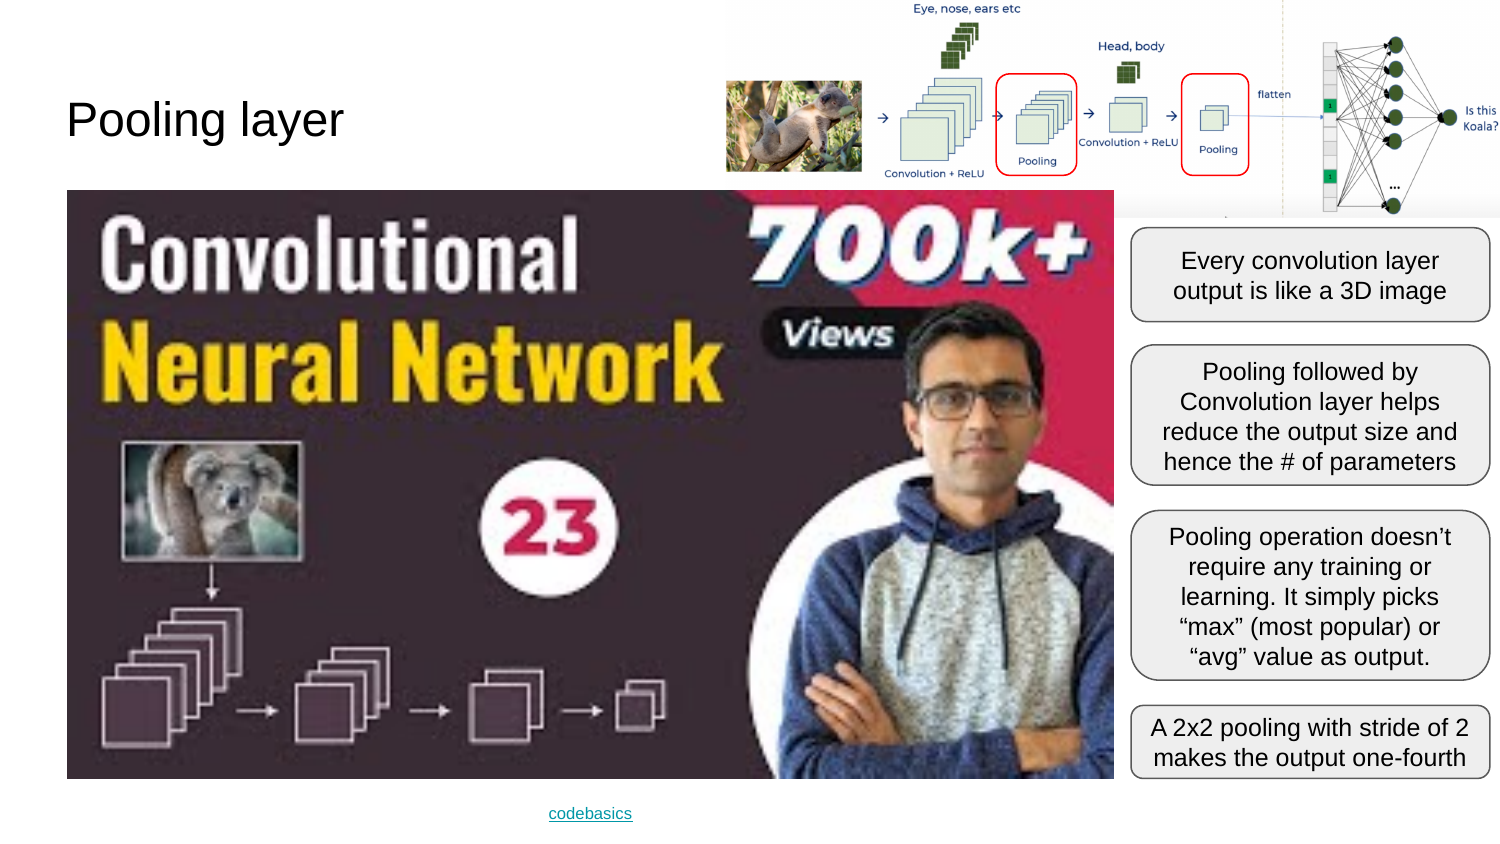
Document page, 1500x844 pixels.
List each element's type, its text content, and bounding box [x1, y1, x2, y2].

text_box Pooling followed by Convolution layer helps reduce the output size and hence the # of parameters [1131, 344, 1490, 486]
text_box Pooling operation doesn’t require any training or learning. It simply picks “max” (most popular) or “avg” value as output. [1131, 510, 1490, 681]
title Pooling layer [51, 72, 720, 167]
text_box A 2x2 pooling with stride of 2 makes the output one-fourth [1131, 705, 1490, 779]
text_box codebasics [67, 793, 1114, 834]
text_box Every convolution layer output is like a 3D image [1131, 227, 1490, 322]
picture [67, 0, 1500, 779]
